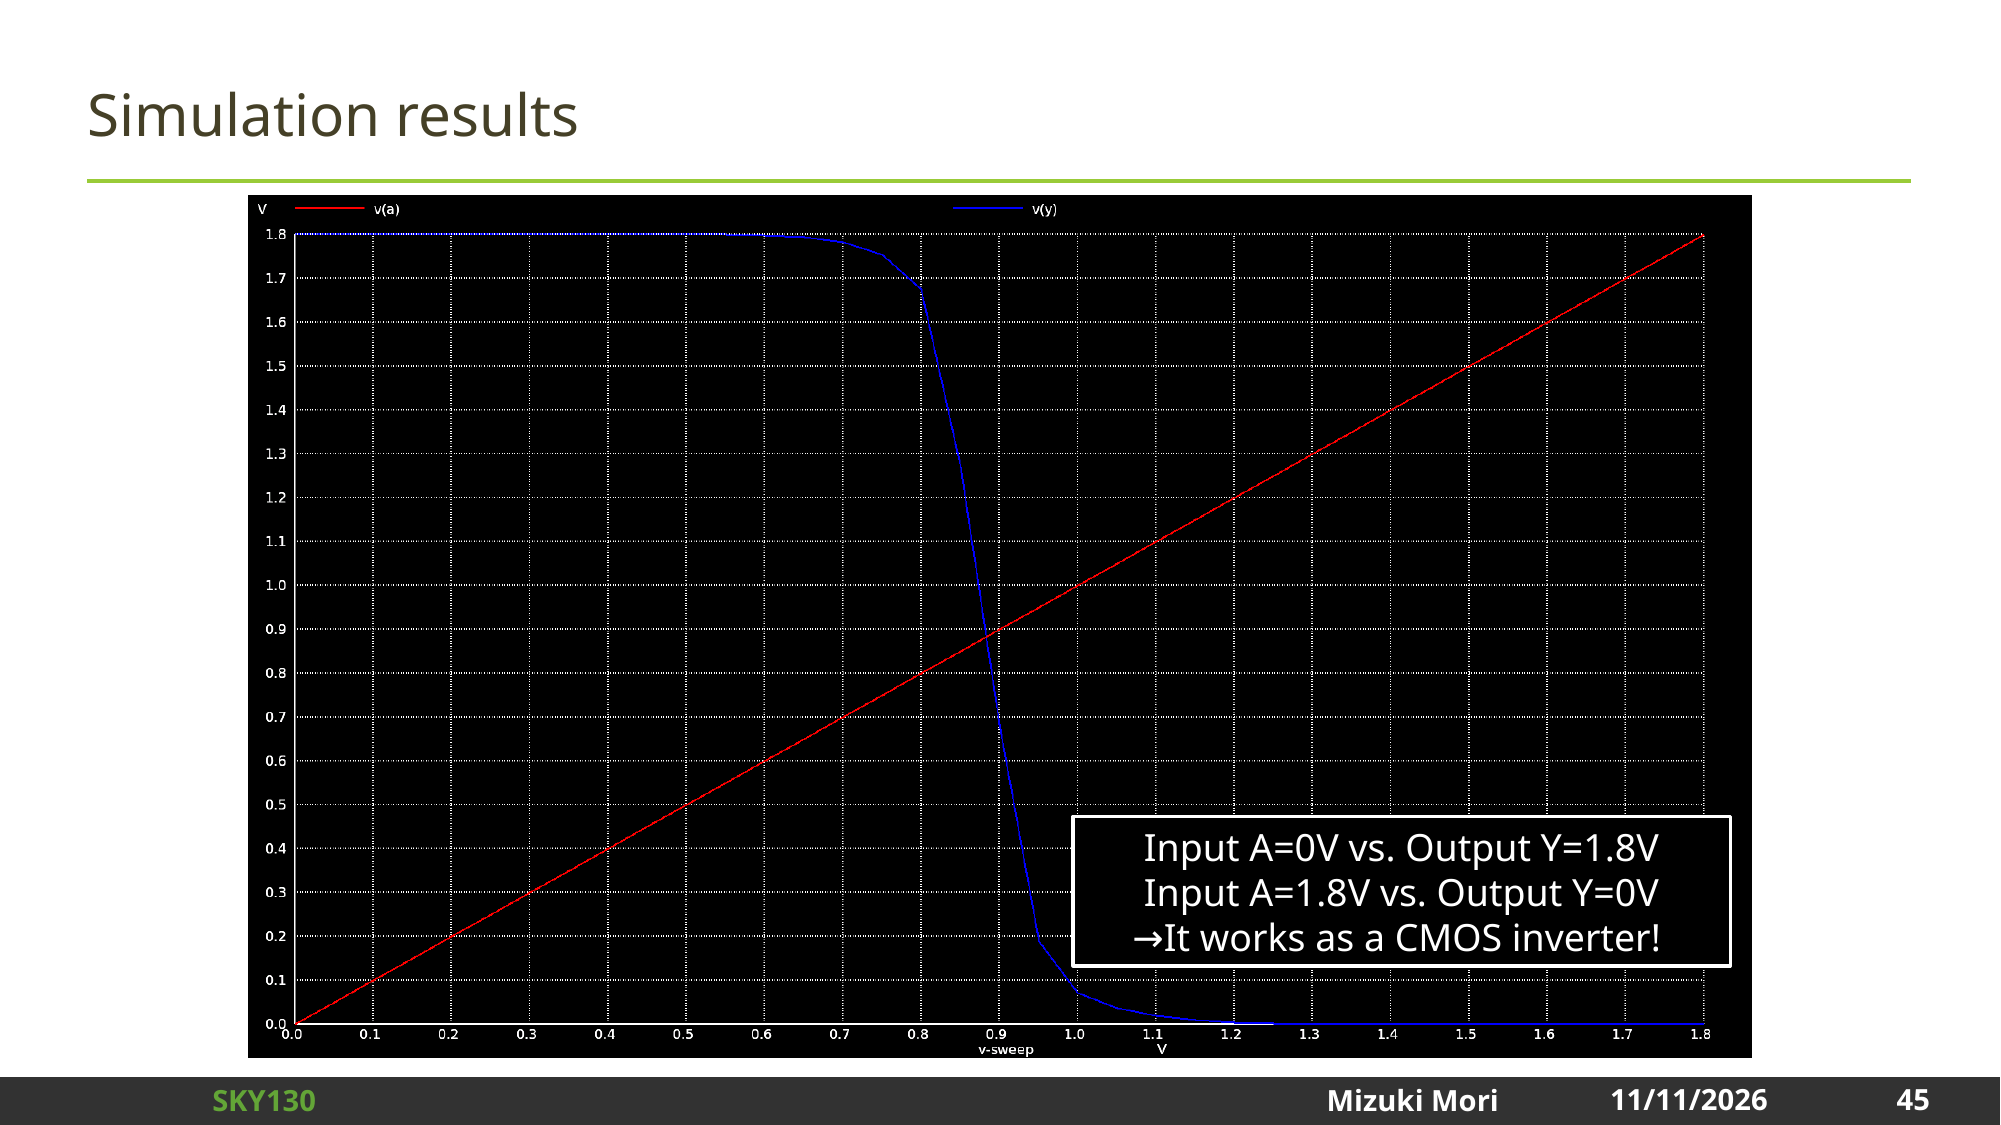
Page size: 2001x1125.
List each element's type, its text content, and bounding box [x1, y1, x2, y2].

slide_number 45 [1826, 1076, 2000, 1125]
title Simulation results [72, 70, 1912, 163]
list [248, 195, 1752, 1058]
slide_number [1550, 1077, 1826, 1125]
picture [0, 1077, 1550, 1125]
